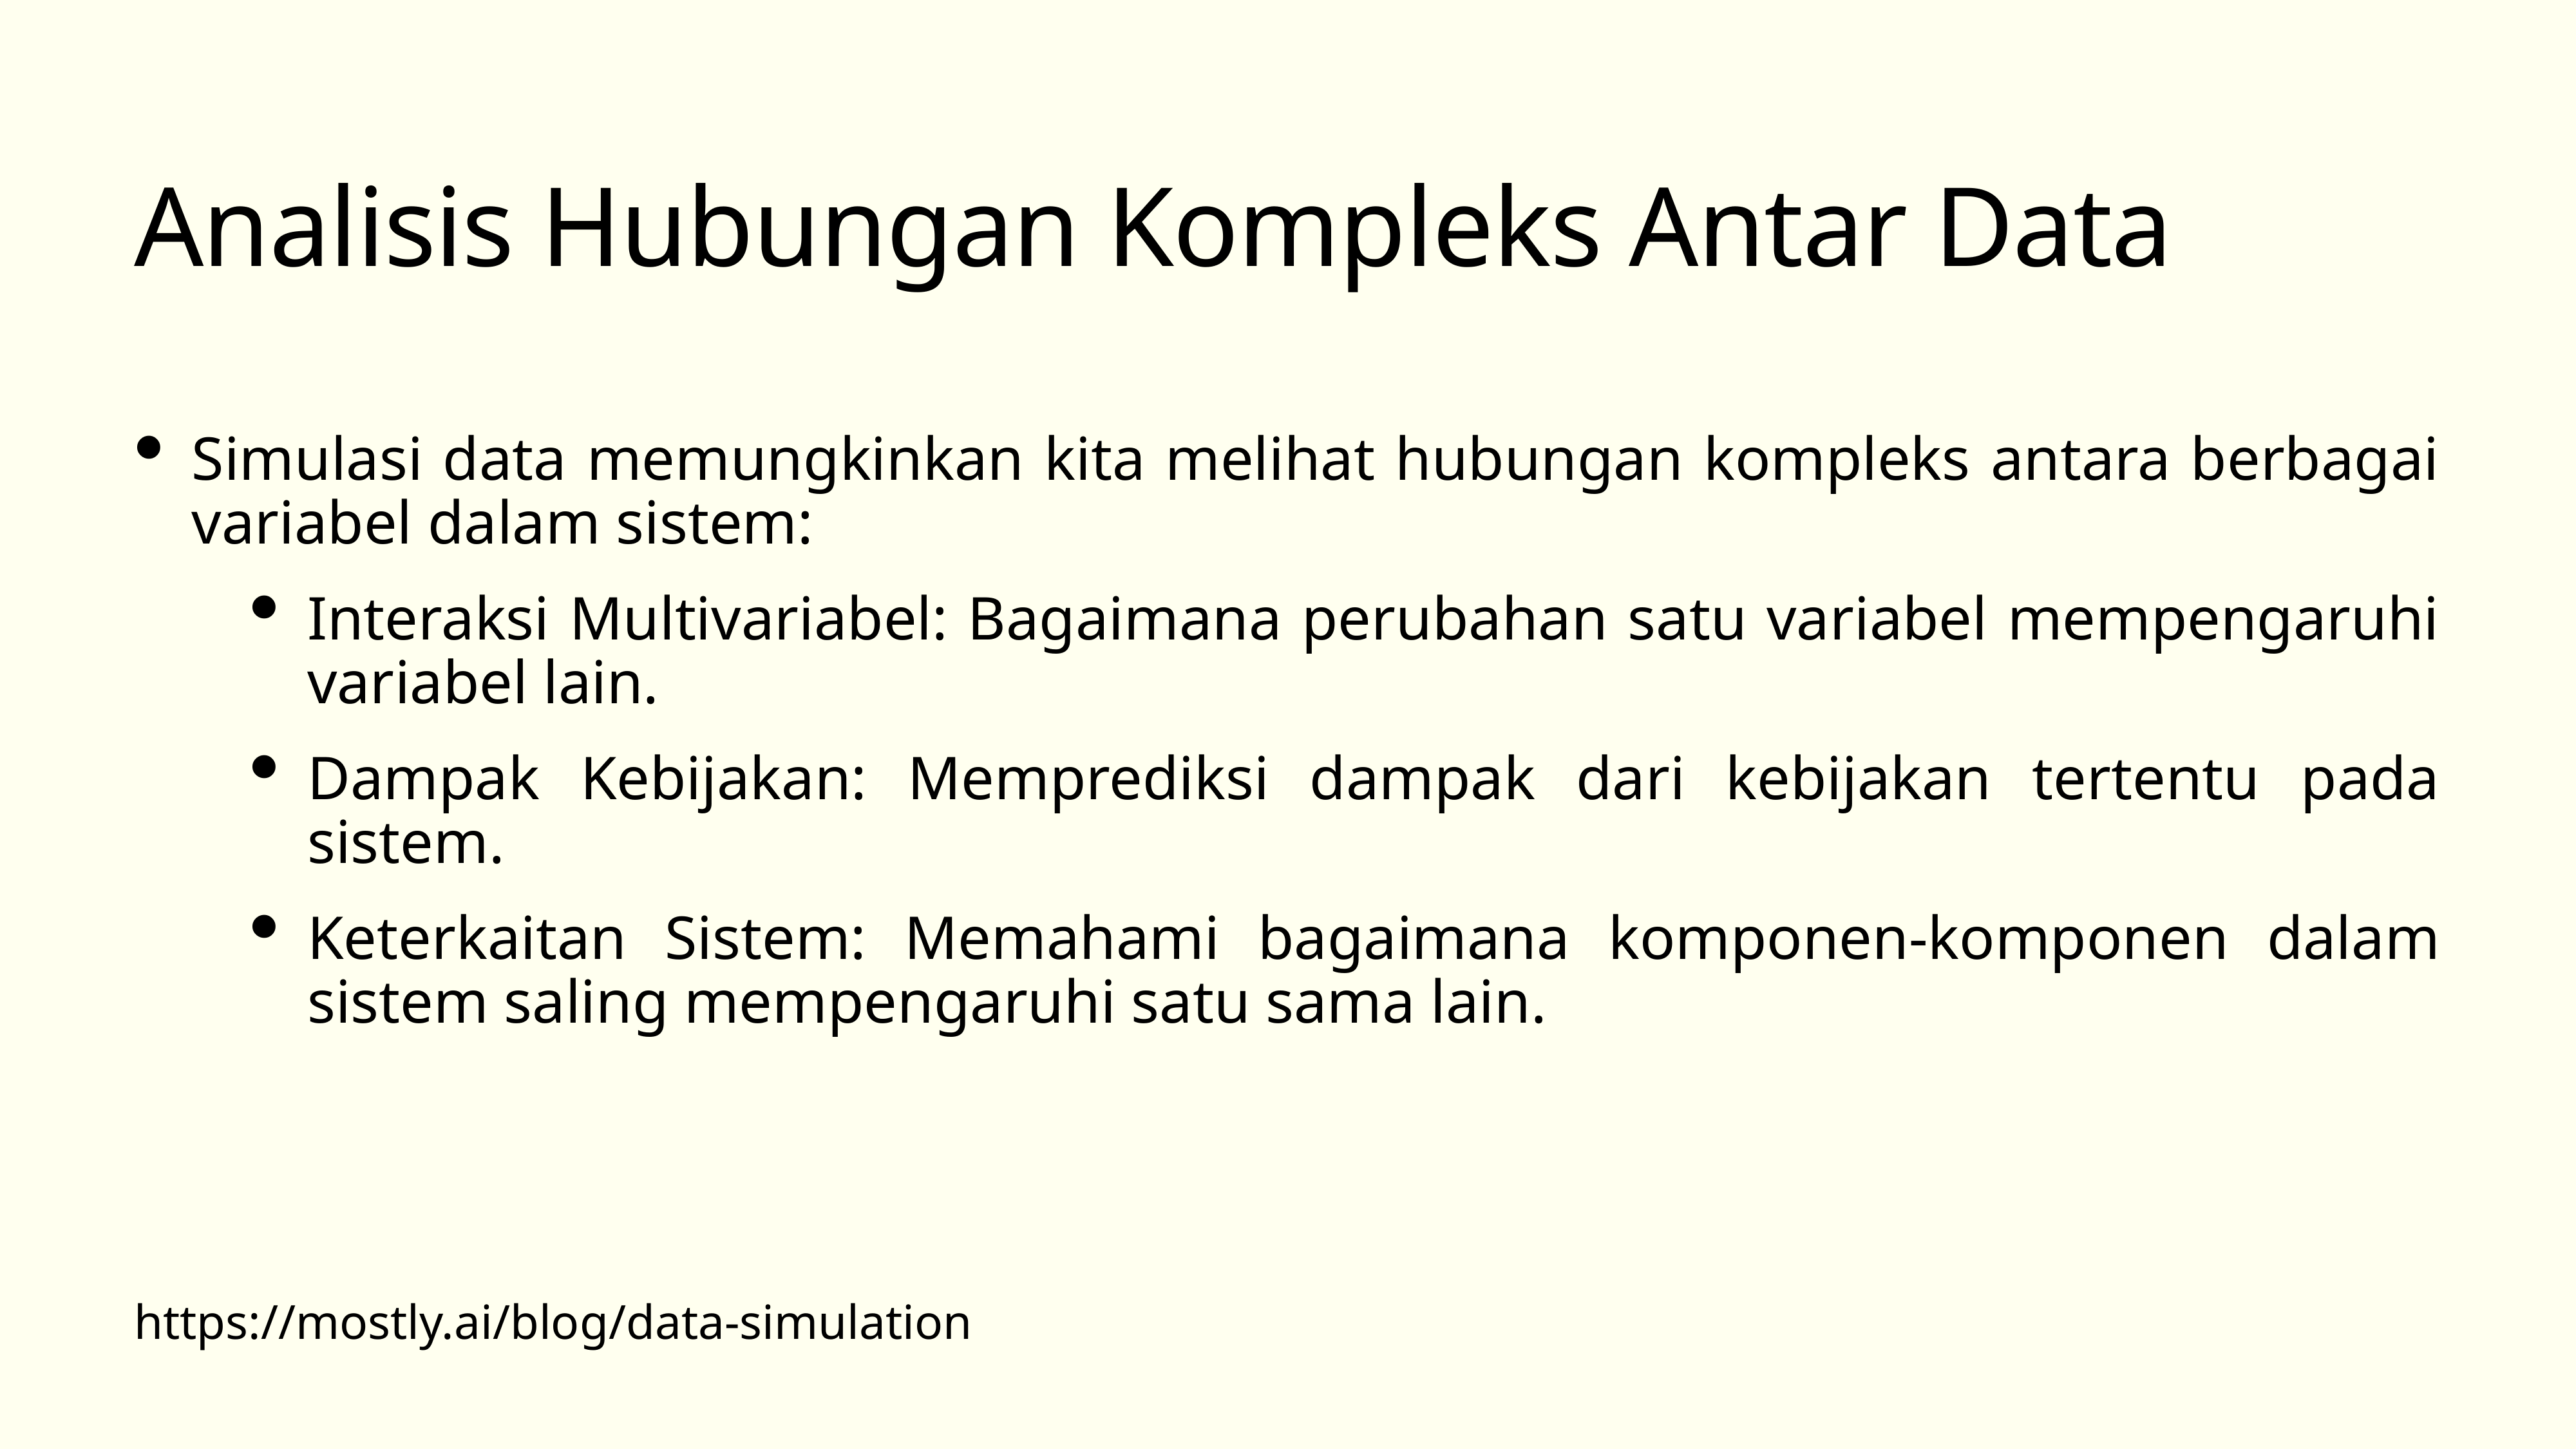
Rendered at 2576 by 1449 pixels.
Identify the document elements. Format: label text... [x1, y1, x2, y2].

text_box https://mostly.ai/blog/data-simulation [128, 1293, 2448, 1380]
title Analisis Hubungan Kompleks Antar Data [128, 176, 2448, 360]
list Simulasi data memungkinkan kita melihat hubungan kompleks antara berbagai variabel dalam sistem: Interaksi Multivariabel: Bagaimana perubahan satu variabel mempengaruhi variabel lain. Dampak Kebijakan: Memprediksi dampak dari kebijakan tertentu pada sistem. Keterkaitan Sistem: Memahami bagaimana komponen-komponen dalam sistem saling mempengaruhi satu sama lain. [128, 423, 2448, 1195]
